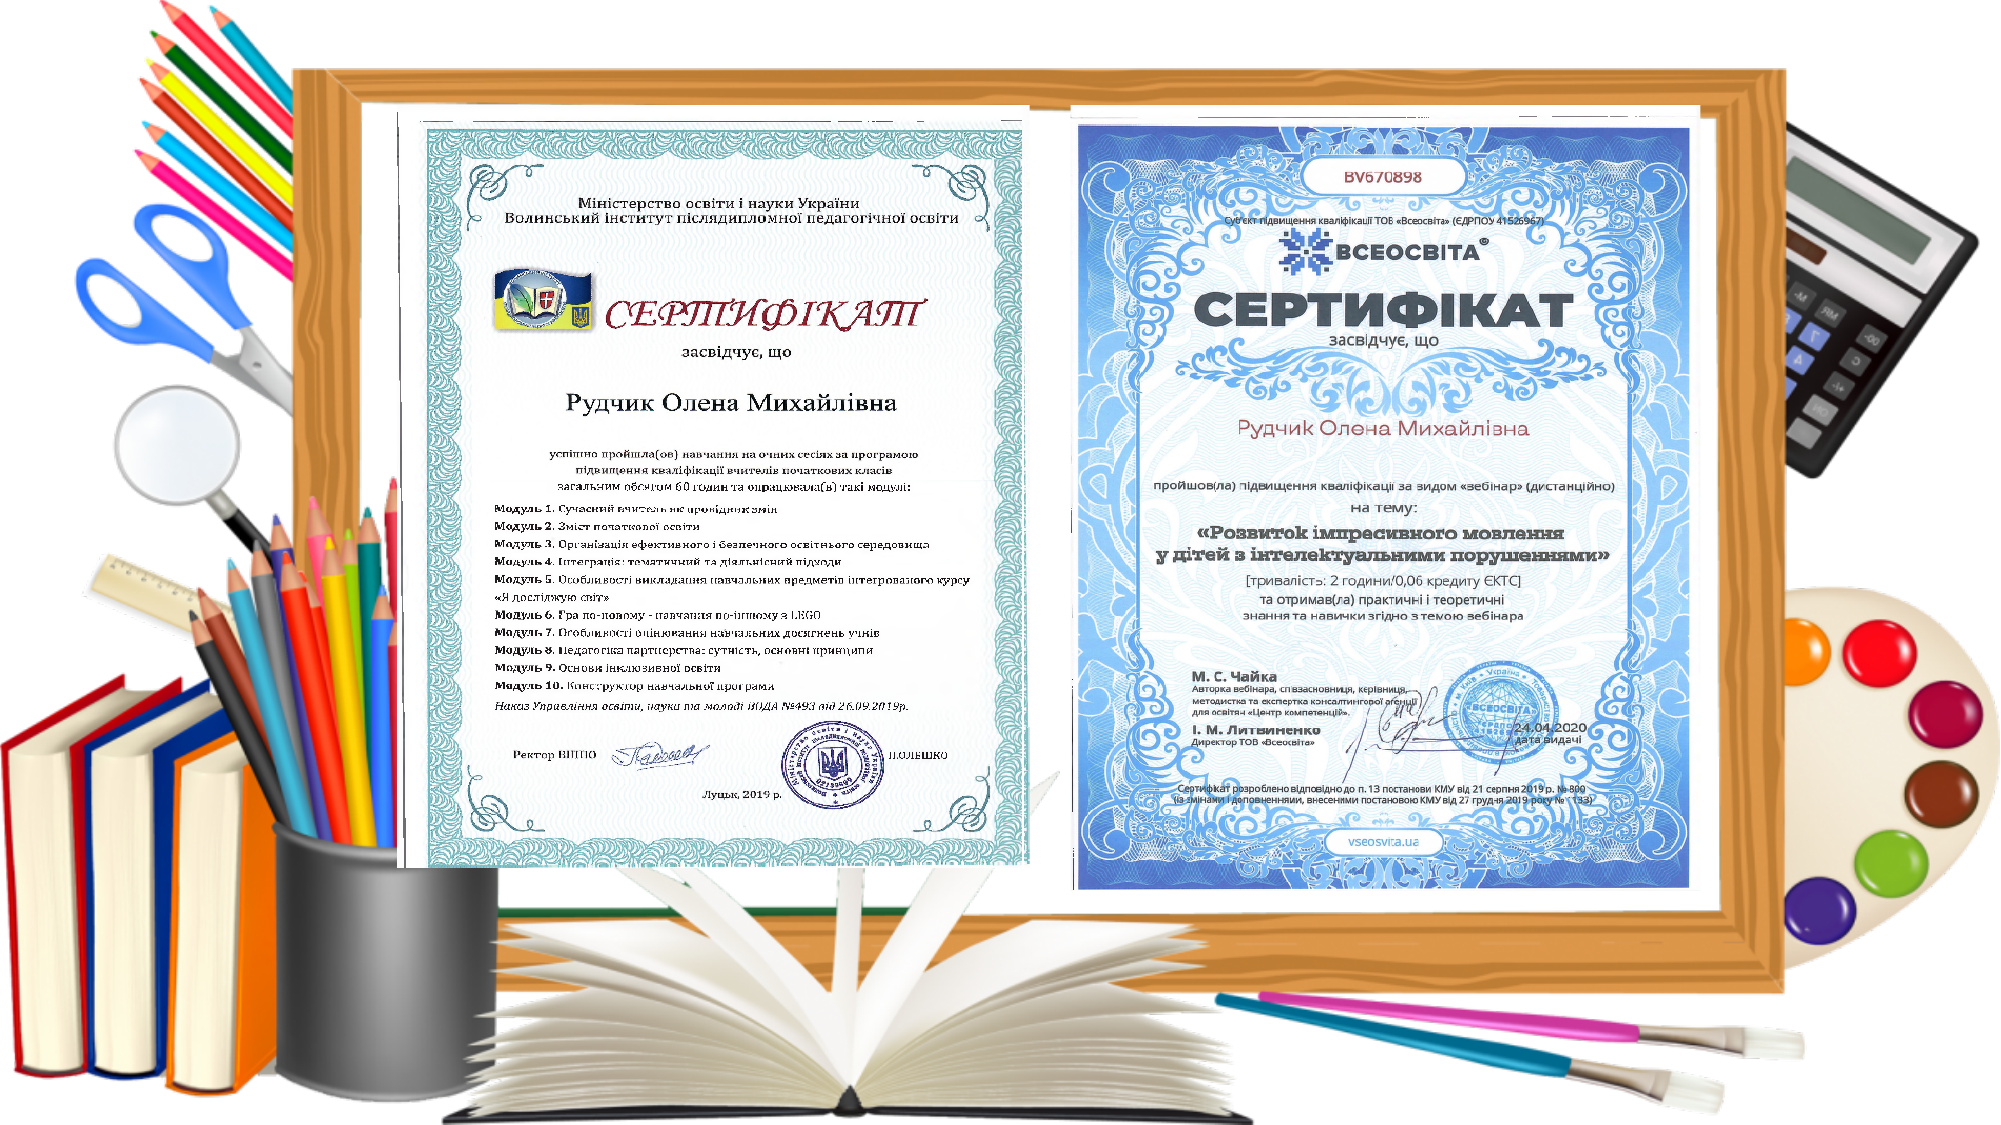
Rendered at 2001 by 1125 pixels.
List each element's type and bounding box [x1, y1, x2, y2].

picture [0, 0, 2000, 1125]
text_box [397, 105, 1030, 868]
text_box [1070, 105, 1701, 891]
